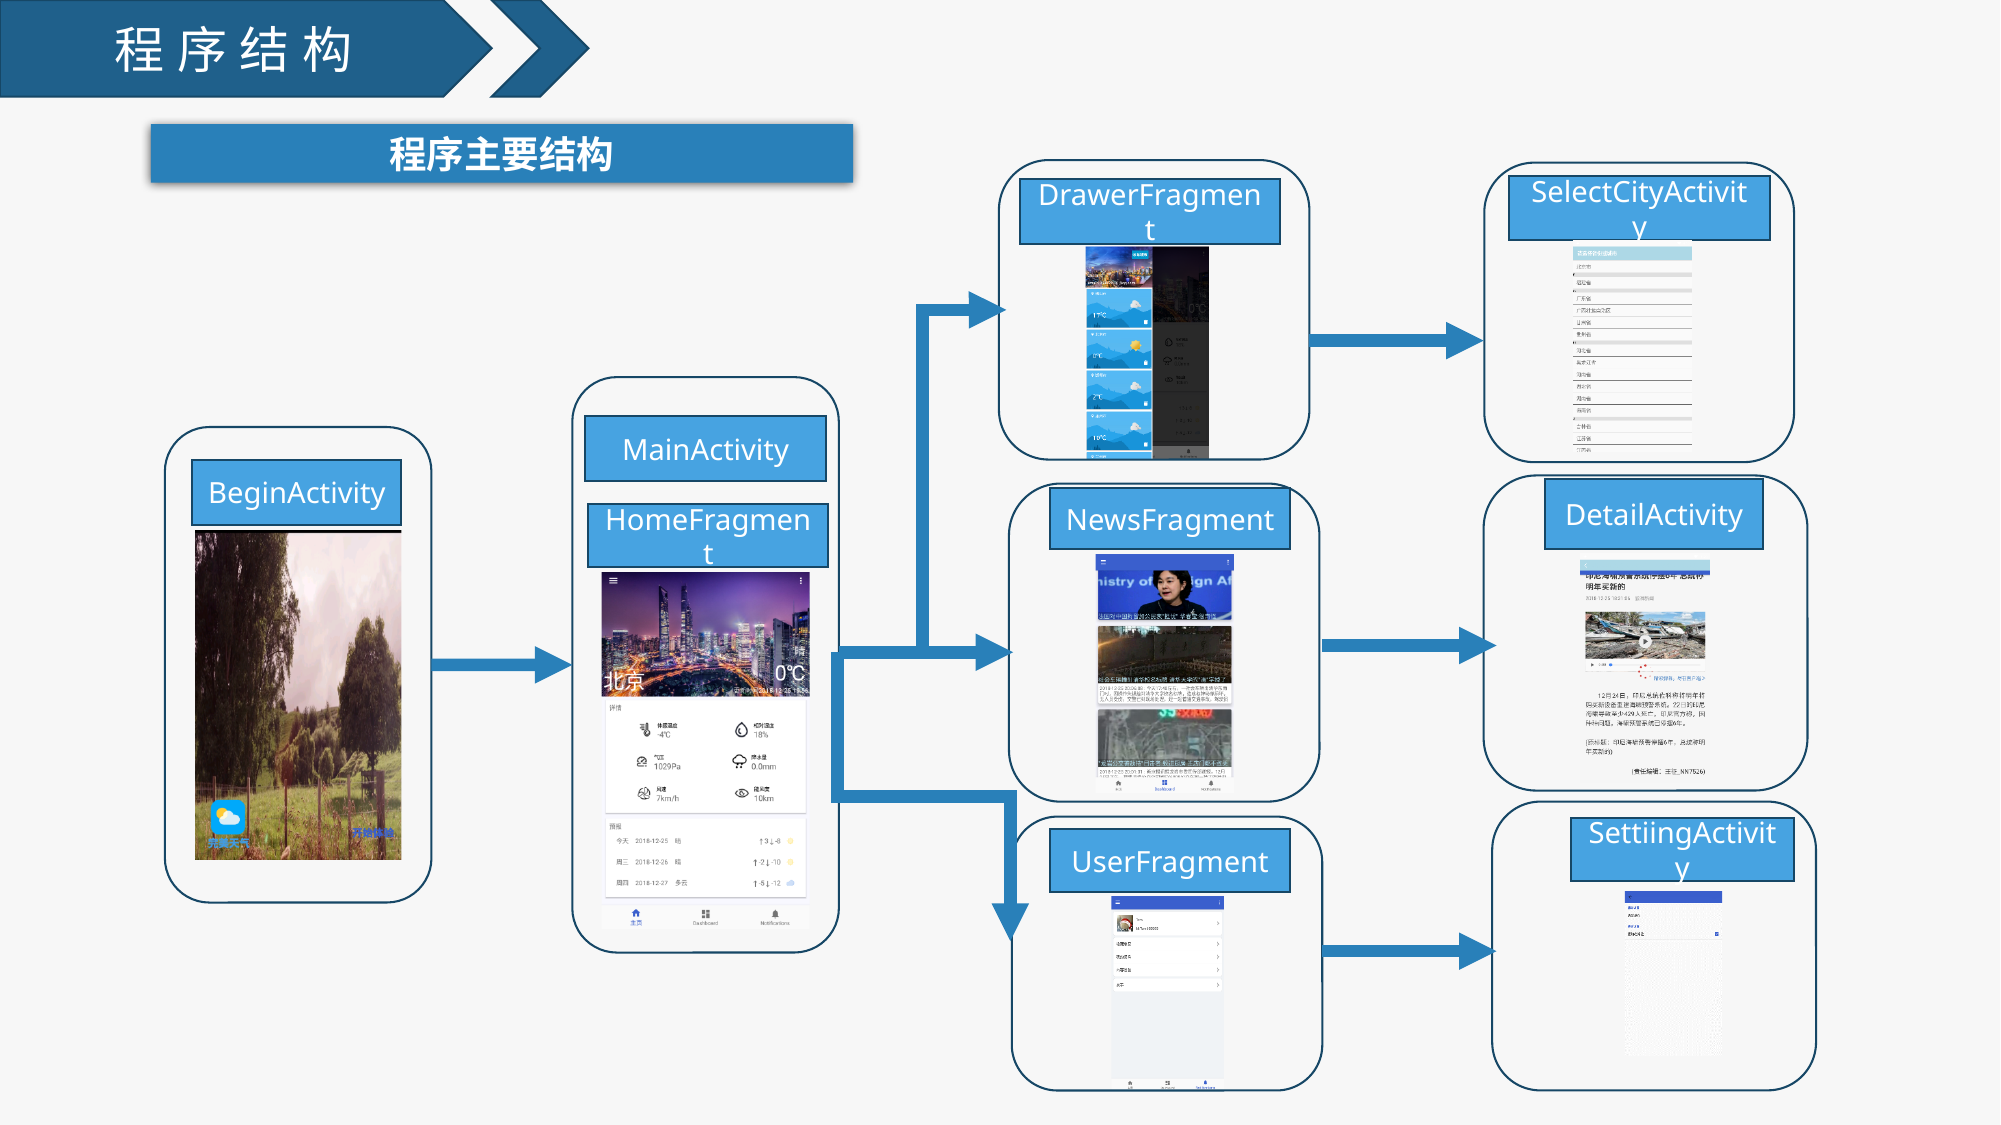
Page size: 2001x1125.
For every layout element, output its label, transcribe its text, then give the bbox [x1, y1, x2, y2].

picture [1111, 896, 1224, 1091]
text_box [1010, 815, 1324, 1092]
text_box [1491, 800, 1818, 1092]
text_box [1483, 161, 1796, 464]
picture [601, 572, 810, 929]
text_box [1007, 482, 1321, 803]
text_box [571, 376, 840, 954]
picture [1095, 554, 1234, 793]
picture [1085, 246, 1209, 460]
text_box 程序主要结构 [150, 124, 854, 183]
text_box [997, 159, 1311, 461]
picture [1580, 553, 1710, 783]
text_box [837, 652, 1011, 942]
text_box [163, 425, 433, 904]
text_box [1482, 474, 1809, 792]
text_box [795, 436, 1134, 521]
picture [1573, 240, 1692, 452]
picture [195, 529, 402, 860]
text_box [0, 0, 589, 97]
picture [1624, 891, 1723, 1056]
